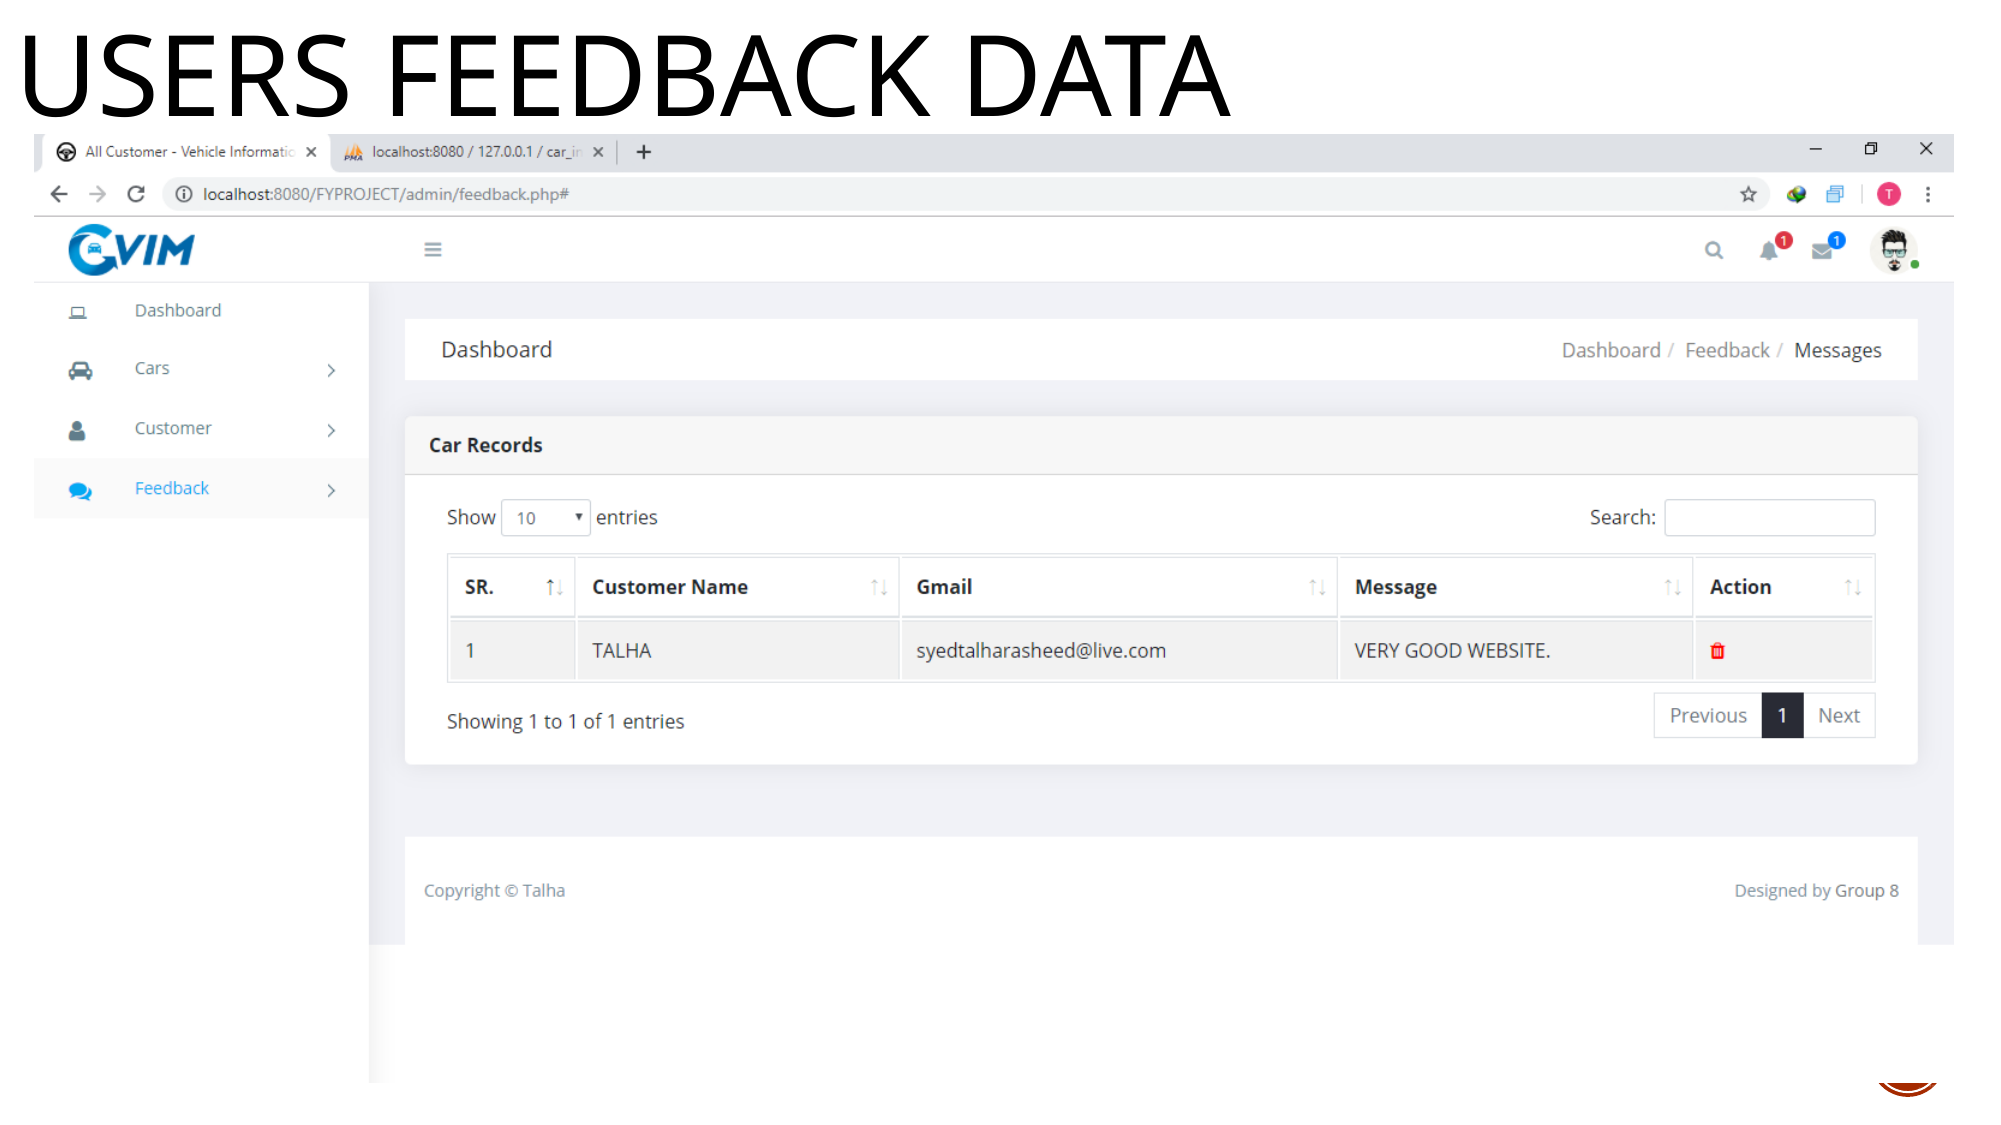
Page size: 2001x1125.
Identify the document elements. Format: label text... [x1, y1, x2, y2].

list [36, 136, 1951, 1081]
title USERS FEEDBACK DATA [0, 0, 1826, 344]
